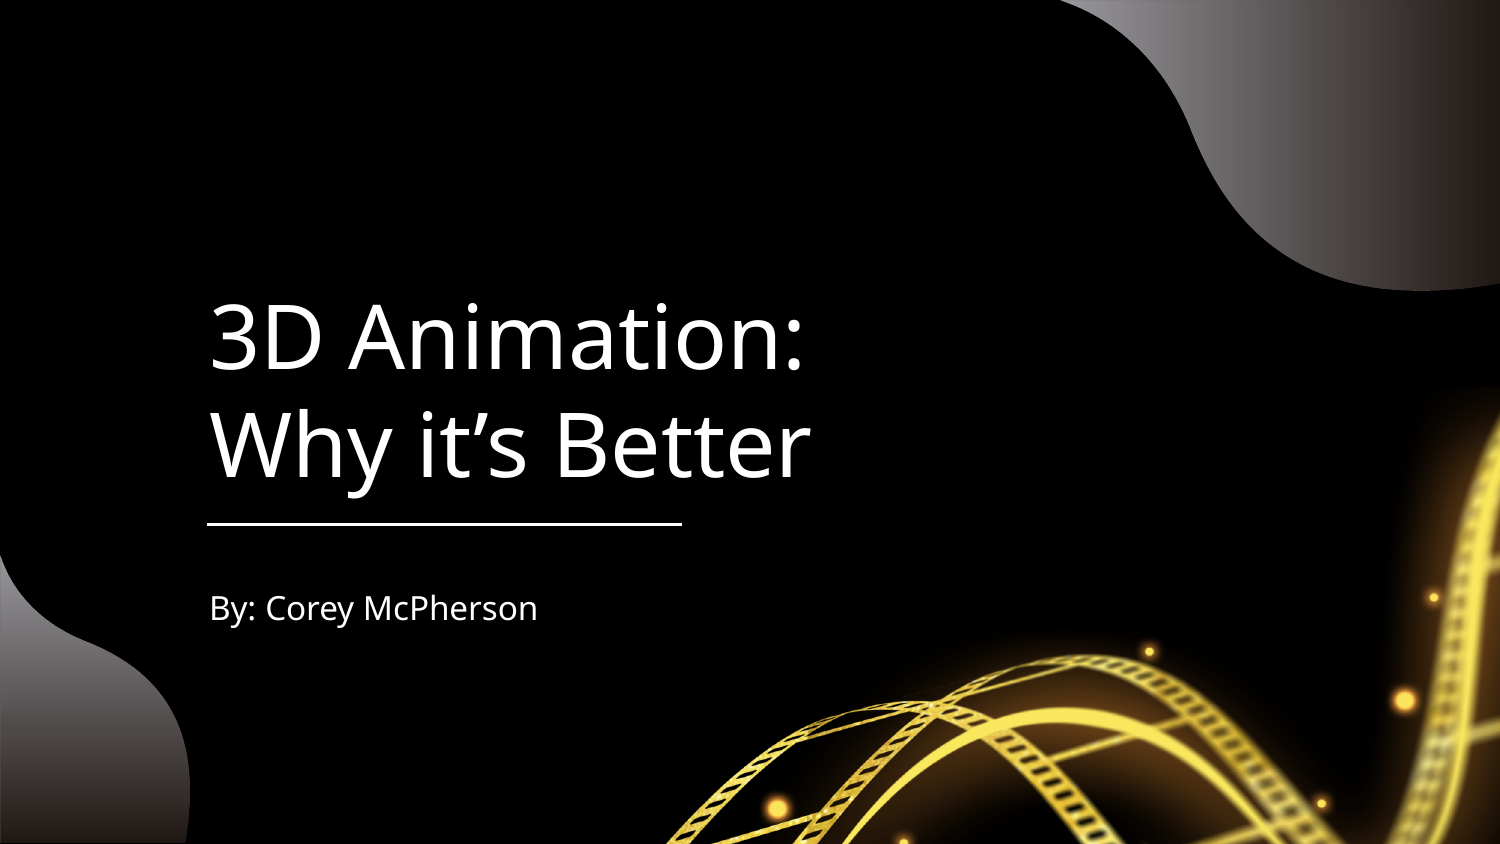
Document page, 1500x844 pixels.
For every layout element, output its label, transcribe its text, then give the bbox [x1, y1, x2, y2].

picture [1060, 0, 1500, 291]
title 3D Animation: Why it’s Better [194, 169, 1180, 511]
picture [1, 556, 190, 843]
subtitle By: Corey McPherson [194, 572, 597, 674]
picture [602, 386, 1500, 844]
